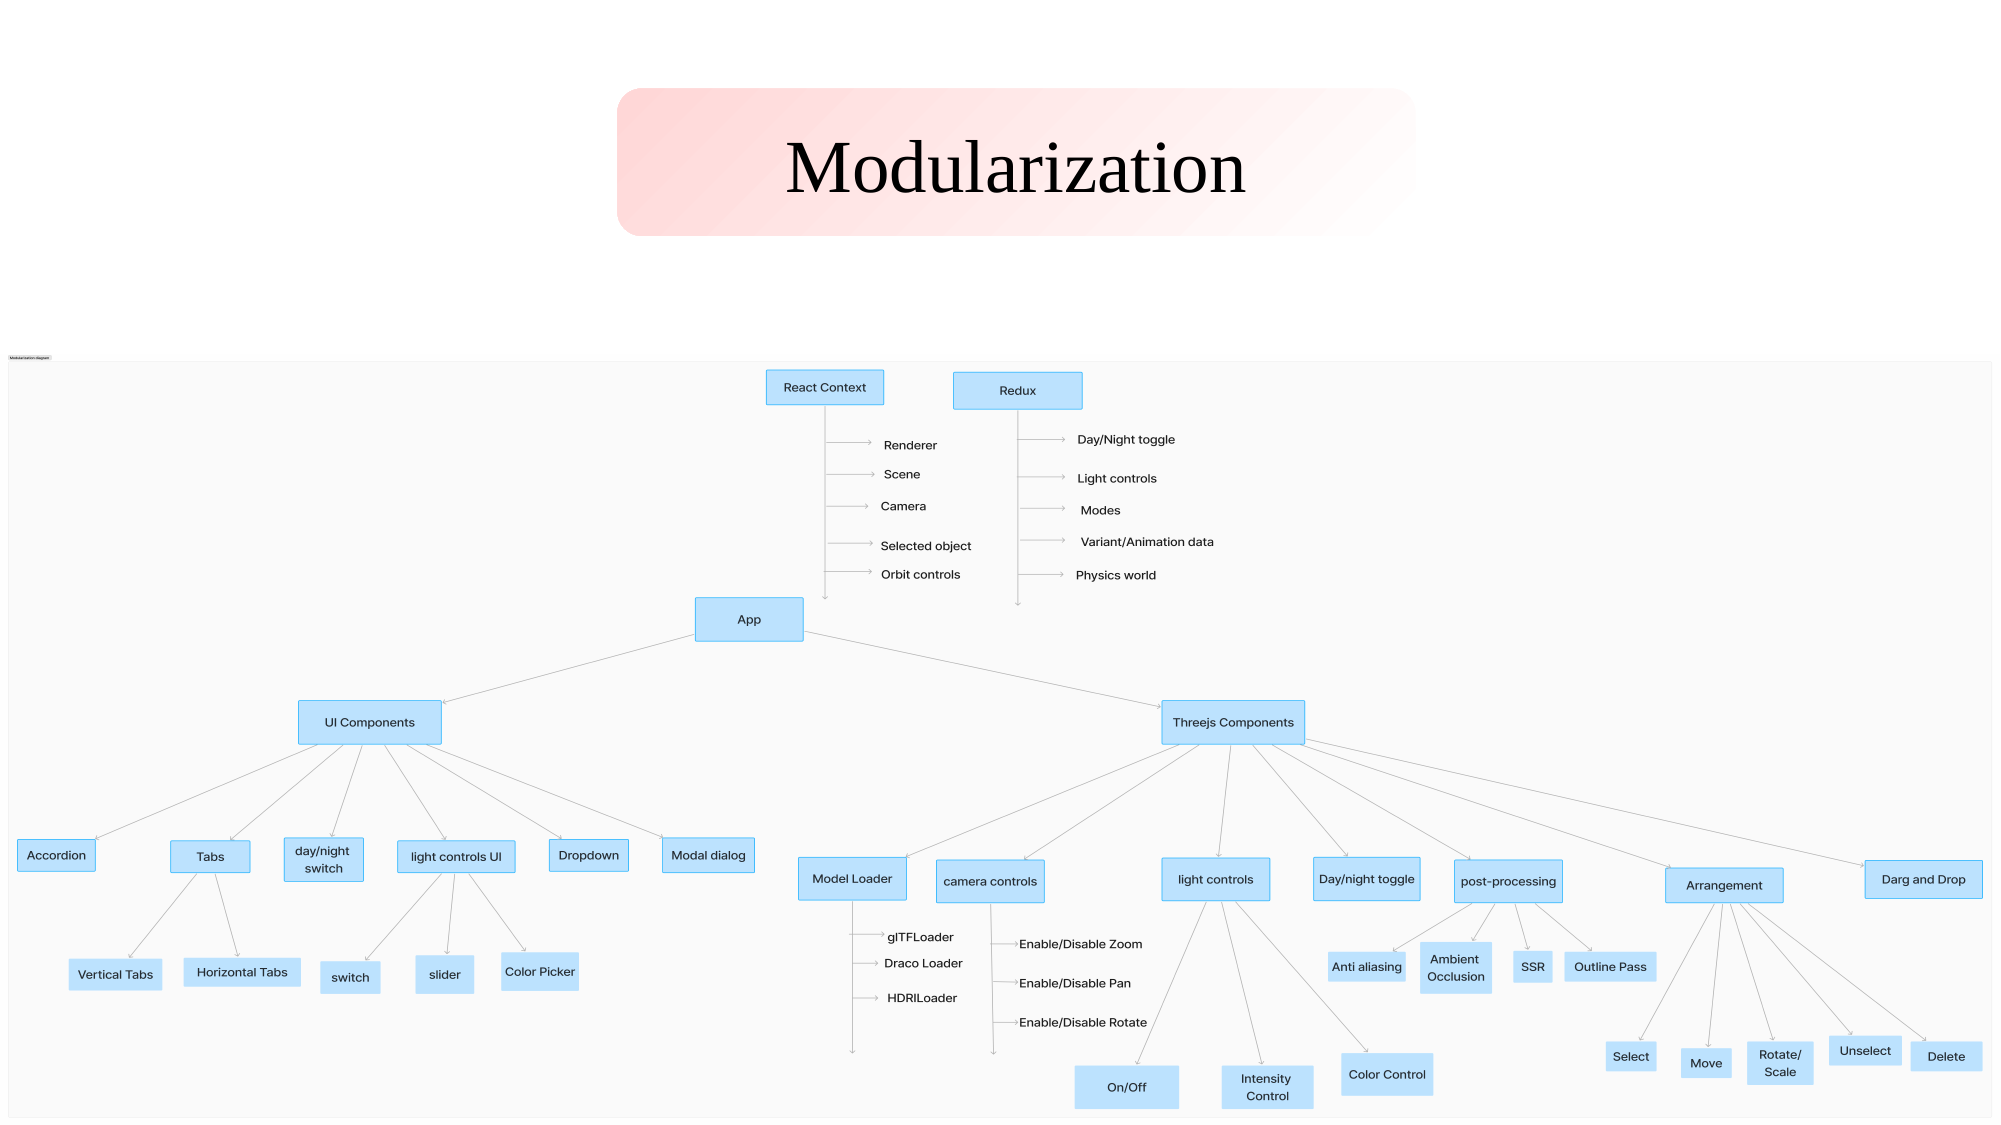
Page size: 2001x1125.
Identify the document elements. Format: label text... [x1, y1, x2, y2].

picture [0, 354, 2000, 1125]
text_box Modularization [617, 88, 1416, 236]
